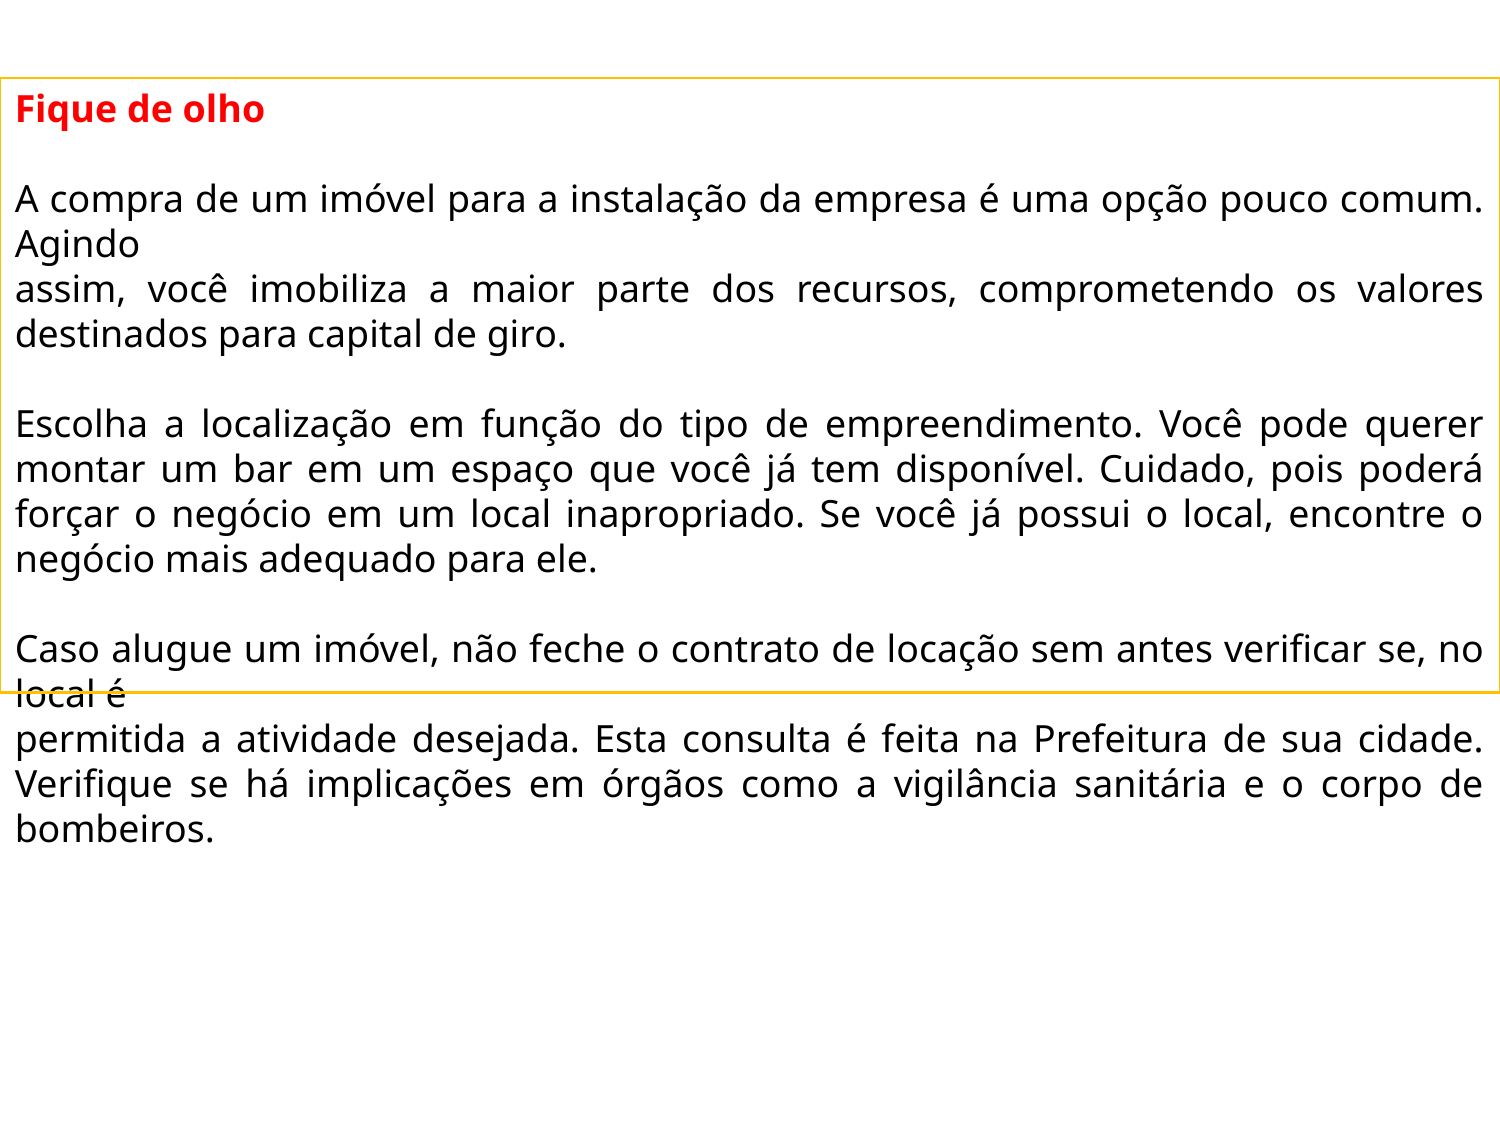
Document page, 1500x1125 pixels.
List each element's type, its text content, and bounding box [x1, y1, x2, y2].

text_box Fique de olho A compra de um imóvel para a instalação da empresa é uma opção pouco comum. Agindo assim, você imobiliza a maior parte dos recursos, comprometendo os valores destinados para capital de giro. Escolha a localização em função do tipo de empreendimento. Você pode querer montar um bar em um espaço que você já tem disponível. Cuidado, pois poderá forçar o negócio em um local inapropriado. Se você já possui o local, encontre o negócio mais adequado para ele. Caso alugue um imóvel, não feche o contrato de locação sem antes verificar se, no local é permitida a atividade desejada. Esta consulta é feita na Prefeitura de sua cidade. Verifique se há implicações em órgãos como a vigilância sanitária e o corpo de bombeiros. [0, 694, 1500, 858]
text_box [0, 77, 1500, 694]
